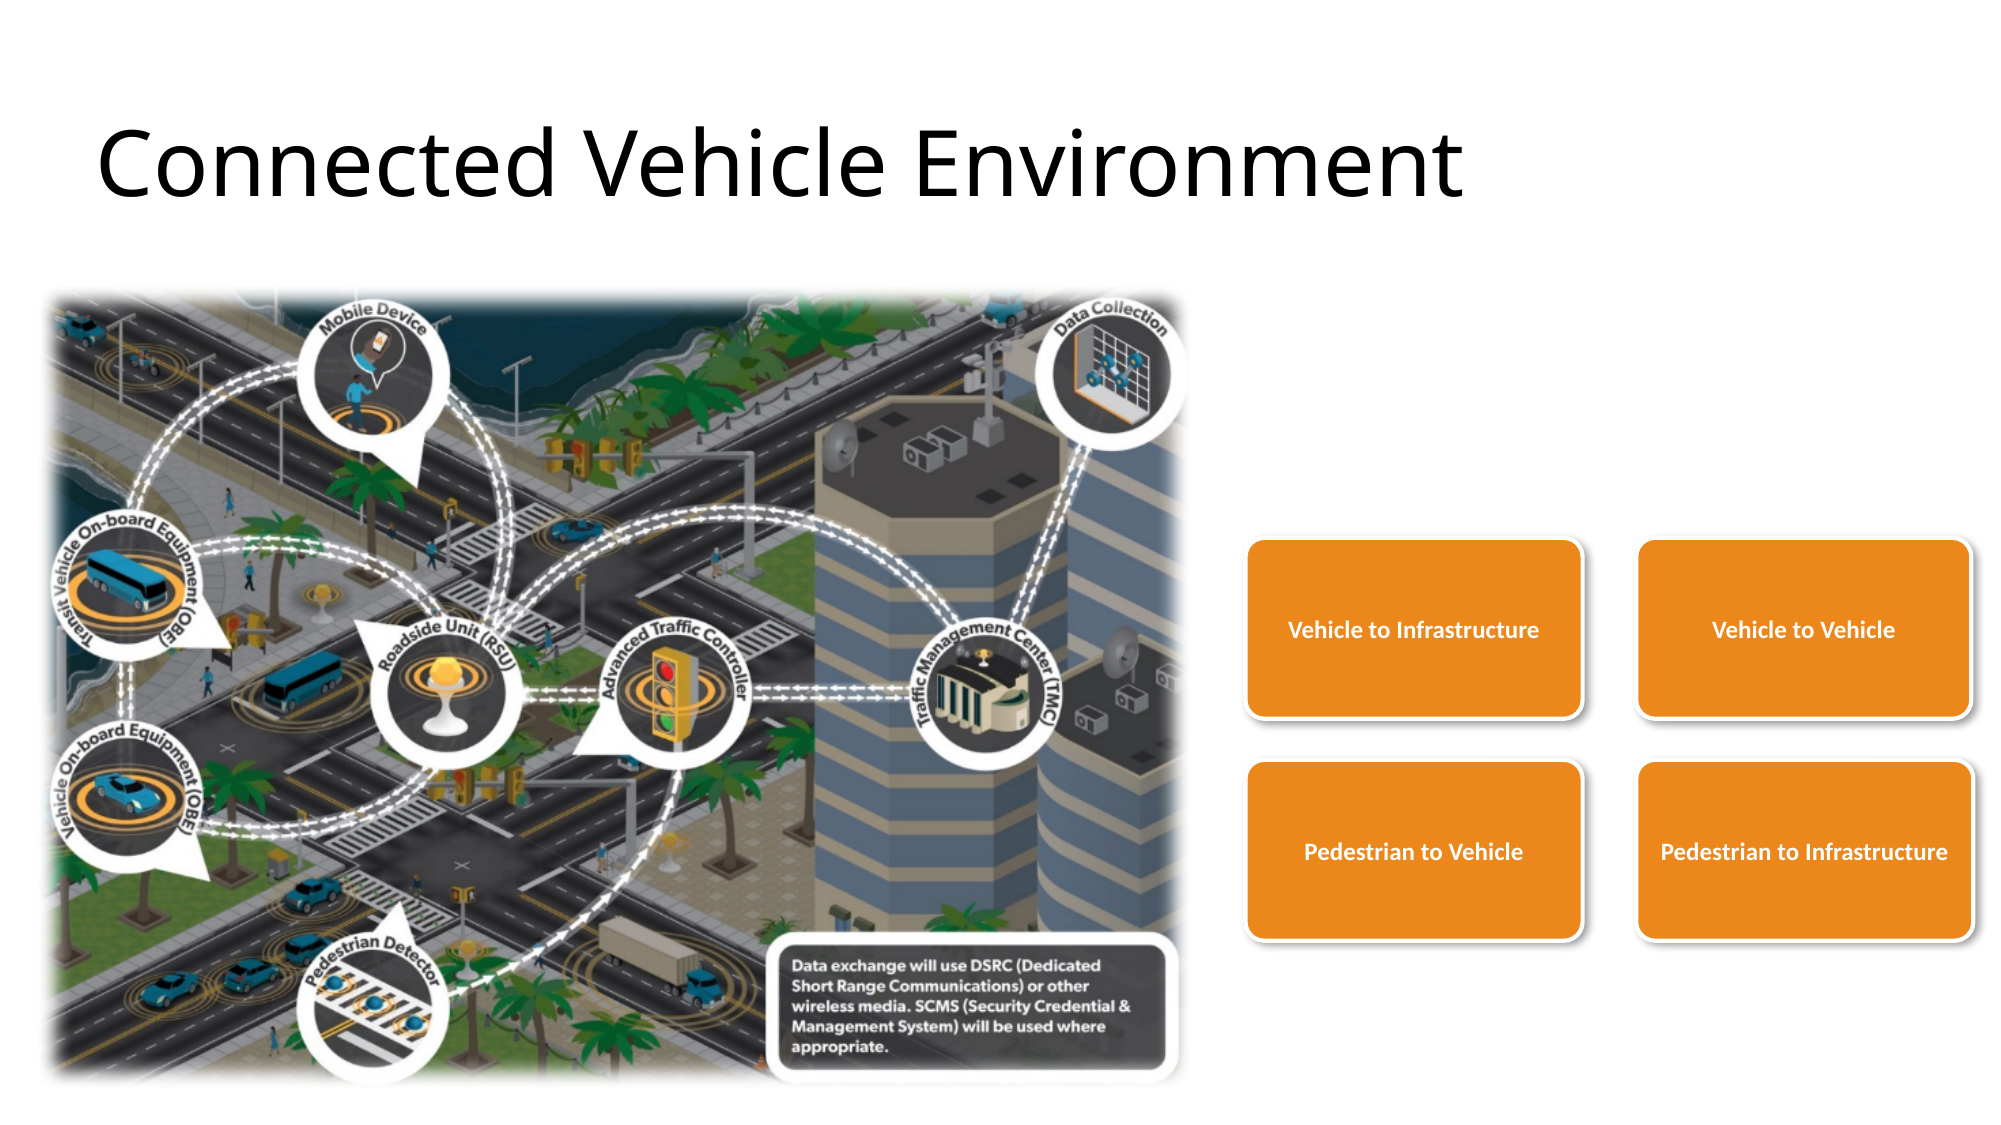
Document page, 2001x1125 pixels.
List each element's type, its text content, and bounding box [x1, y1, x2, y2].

text_box Pedestrian to Vehicle [1245, 759, 1583, 941]
text_box Pedestrian to Infrastructure [1636, 759, 1974, 941]
text_box Vehicle to Vehicle [1636, 537, 1972, 719]
picture [38, 285, 1190, 1089]
text_box Vehicle to Infrastructure [1245, 537, 1583, 719]
title Connected Vehicle Environment [80, 57, 1806, 275]
